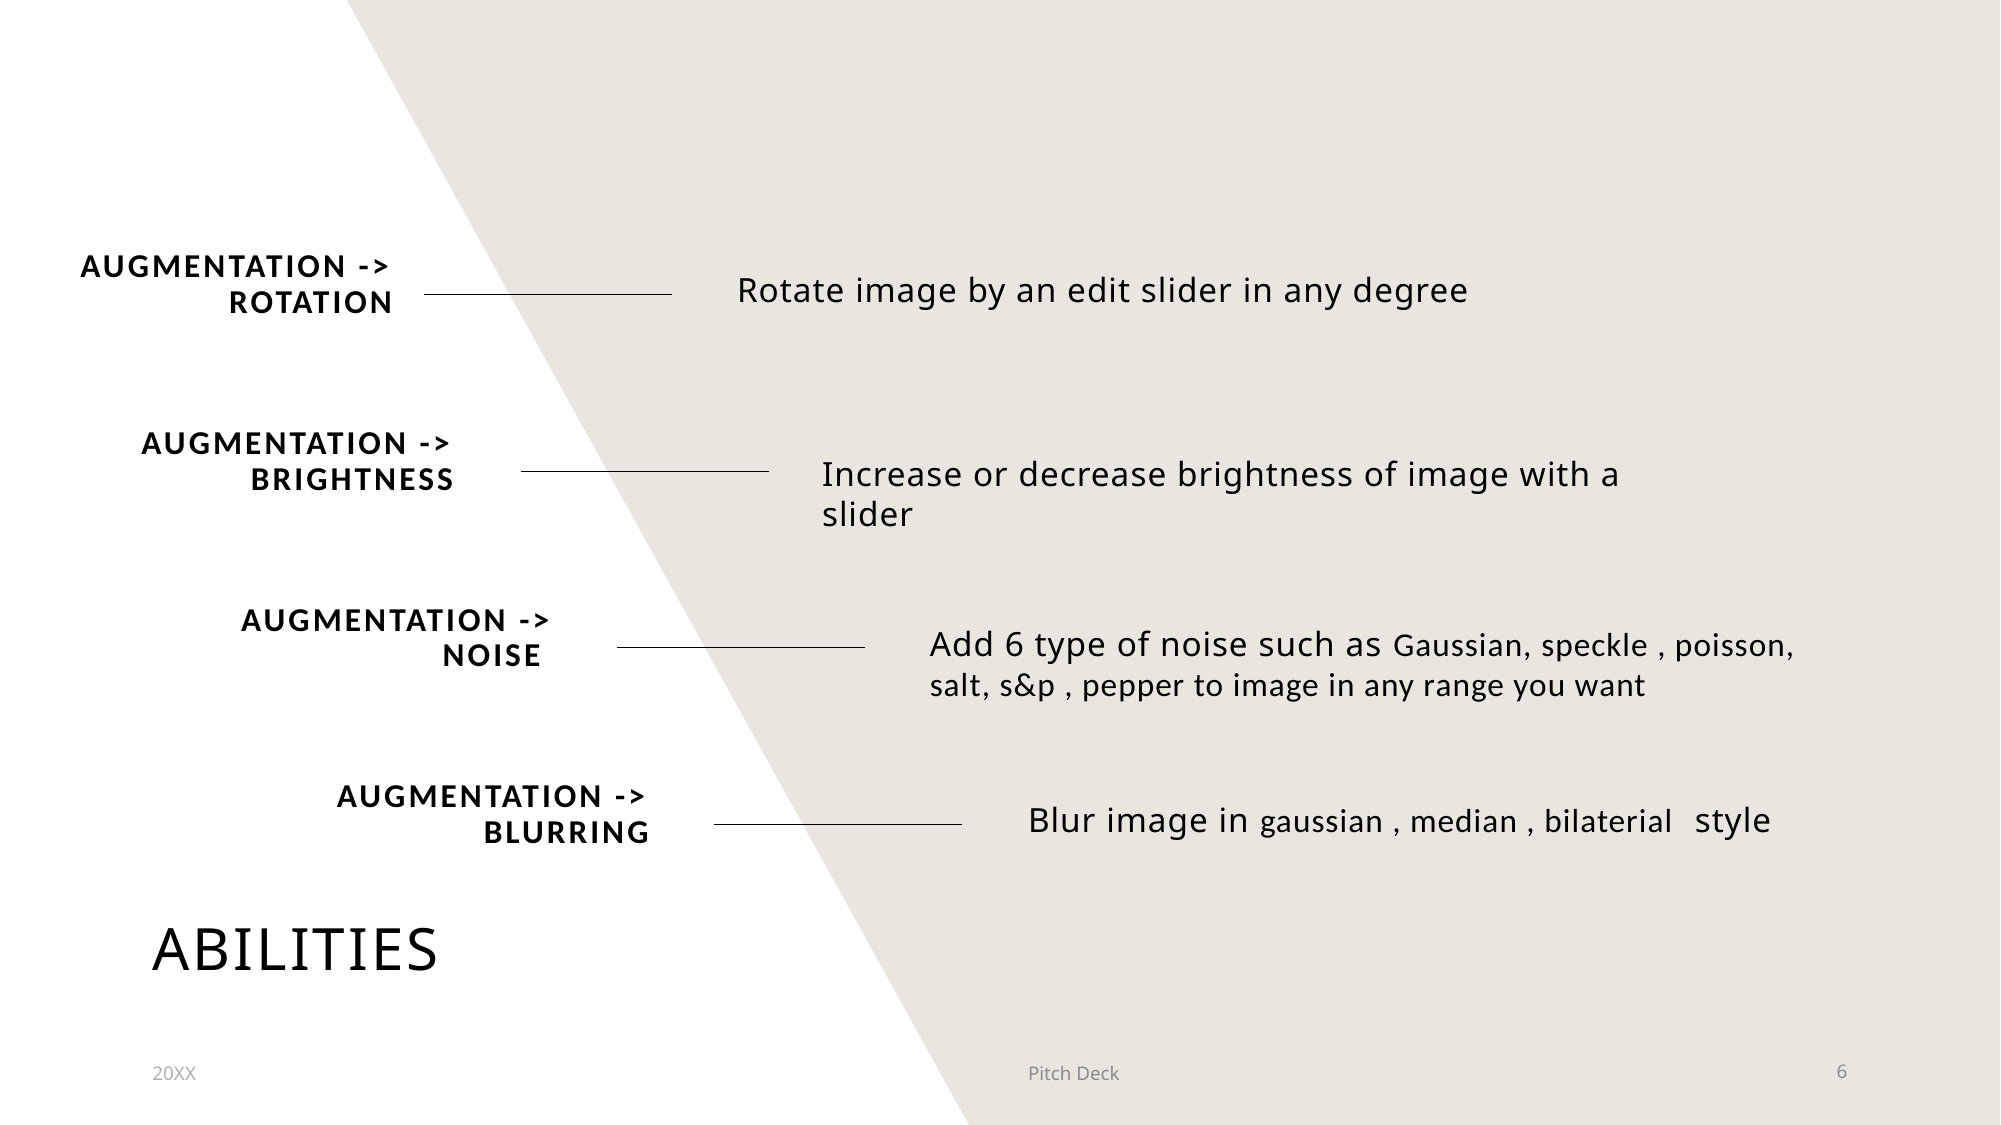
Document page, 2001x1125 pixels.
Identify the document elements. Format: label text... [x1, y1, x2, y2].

slide_number 6 [1773, 1042, 1863, 1103]
list Blur image in gaussian , median , bilaterial style [1013, 791, 1922, 958]
list Augmentation -> blurring [312, 772, 664, 858]
title abilities [137, 903, 808, 1000]
list Augmentation -> brightness [117, 419, 469, 504]
list Add 6 type of noise such as Gaussian, speckle , poisson, salt, s&p , pepper to image in any range you want [914, 616, 1824, 782]
list Augmentation -> rotation [24, 242, 408, 328]
slide_number 20XX [137, 1042, 588, 1103]
footer Pitch Deck [1013, 1042, 1310, 1103]
list Augmentation -> noise [216, 596, 568, 681]
list Increase or decrease brightness of image with a slider [807, 445, 1716, 612]
list Rotate image by an edit slider in any degree [722, 261, 1631, 428]
